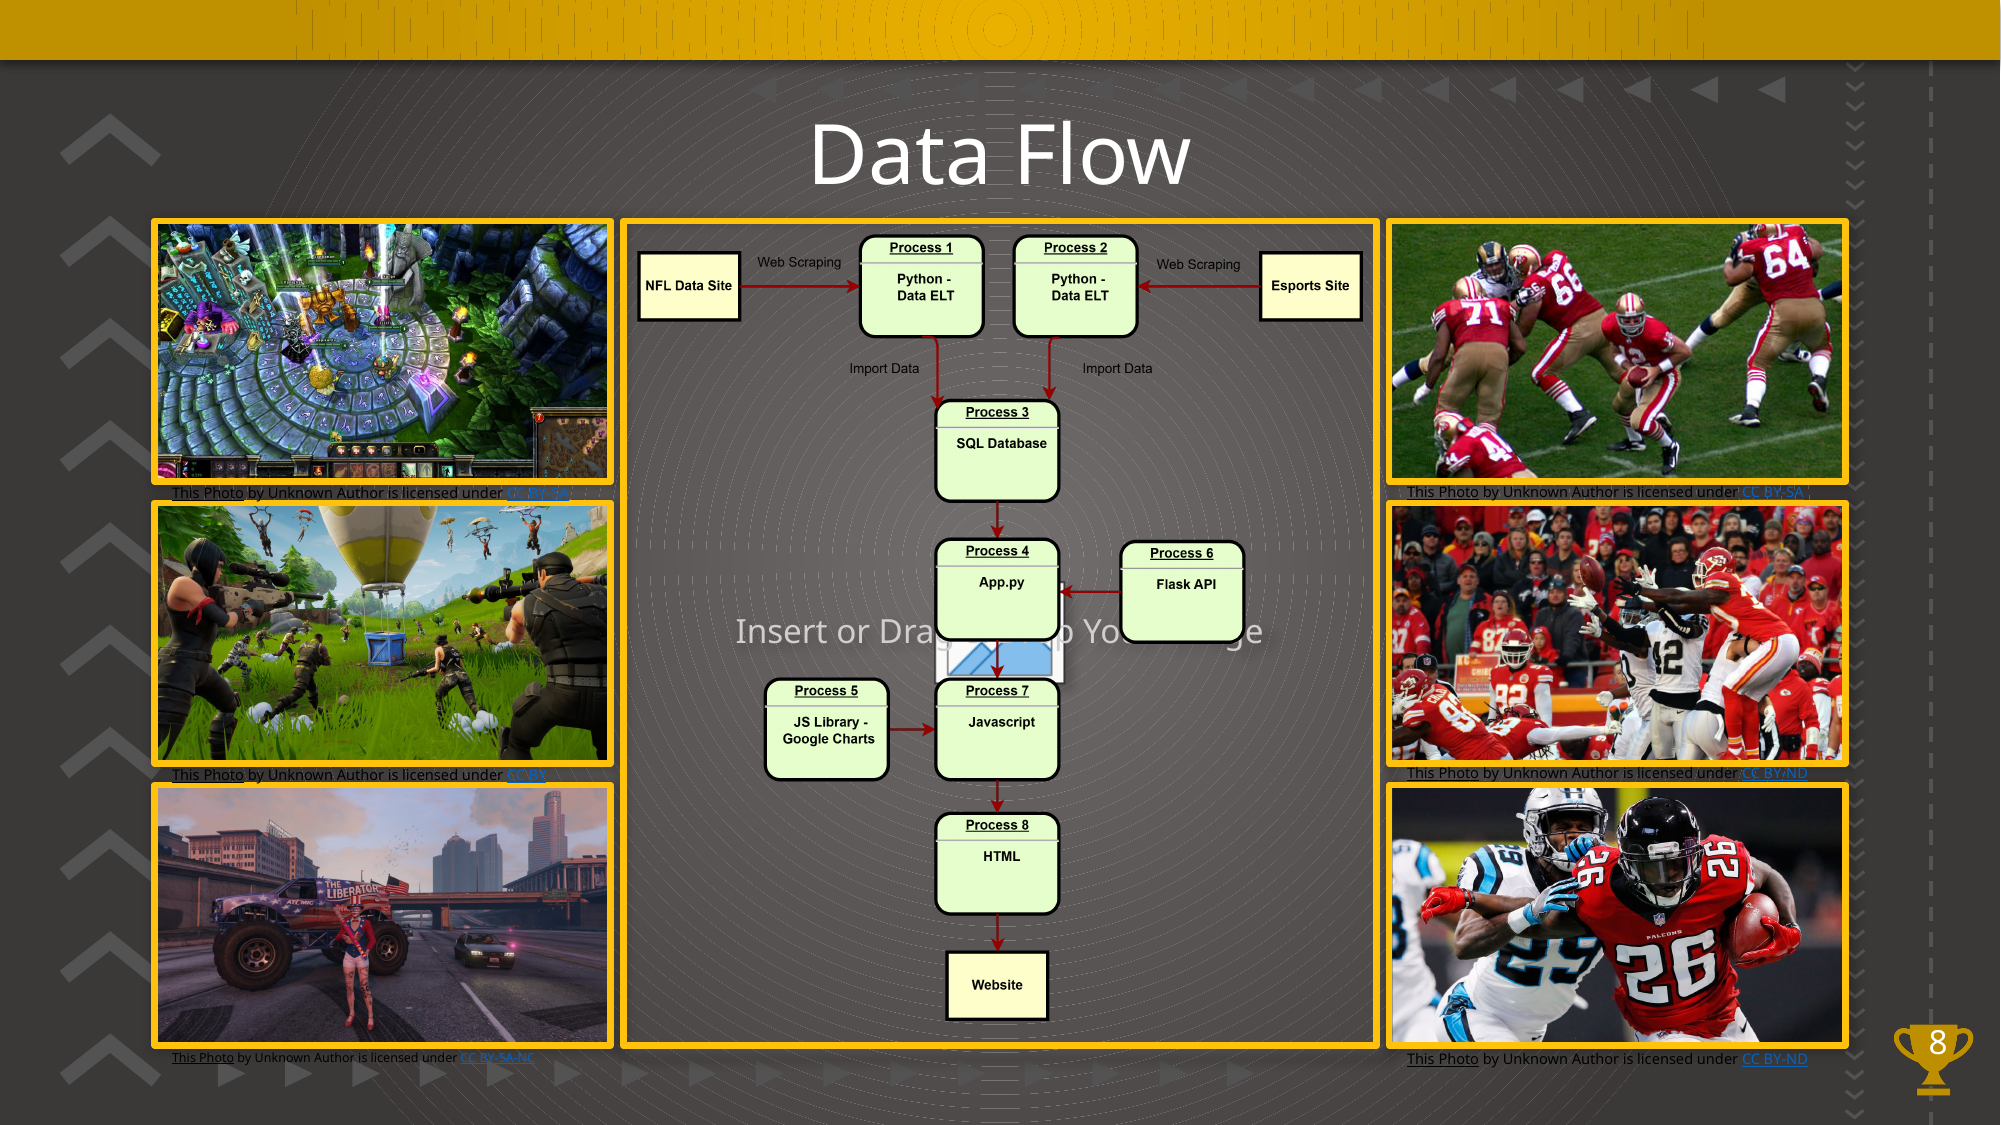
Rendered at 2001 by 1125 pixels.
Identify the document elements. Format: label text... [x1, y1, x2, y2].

text_box This Photo by Unknown Author is licensed under CC BY [157, 761, 608, 787]
picture [1392, 223, 1843, 479]
text_box This Photo by Unknown Author is licensed under CC BY-SA [157, 479, 608, 505]
text_box This Photo by Unknown Author is licensed under CC BY-SA-NC [157, 1043, 608, 1075]
picture [626, 223, 1374, 1043]
picture [1392, 787, 1843, 1043]
picture [157, 505, 608, 761]
picture [157, 787, 608, 1043]
picture [157, 223, 608, 479]
picture [1392, 505, 1843, 761]
slide_number 8 [1843, 1014, 1963, 1074]
picture [1889, 1015, 1978, 1105]
text_box This Photo by Unknown Author is licensed under CC BY-ND [1392, 761, 1843, 787]
title Data Flow [0, 59, 2000, 257]
text_box This Photo by Unknown Author is licensed under CC BY-SA [1392, 479, 1843, 505]
text_box This Photo by Unknown Author is licensed under CC BY-ND [1392, 1043, 1843, 1077]
